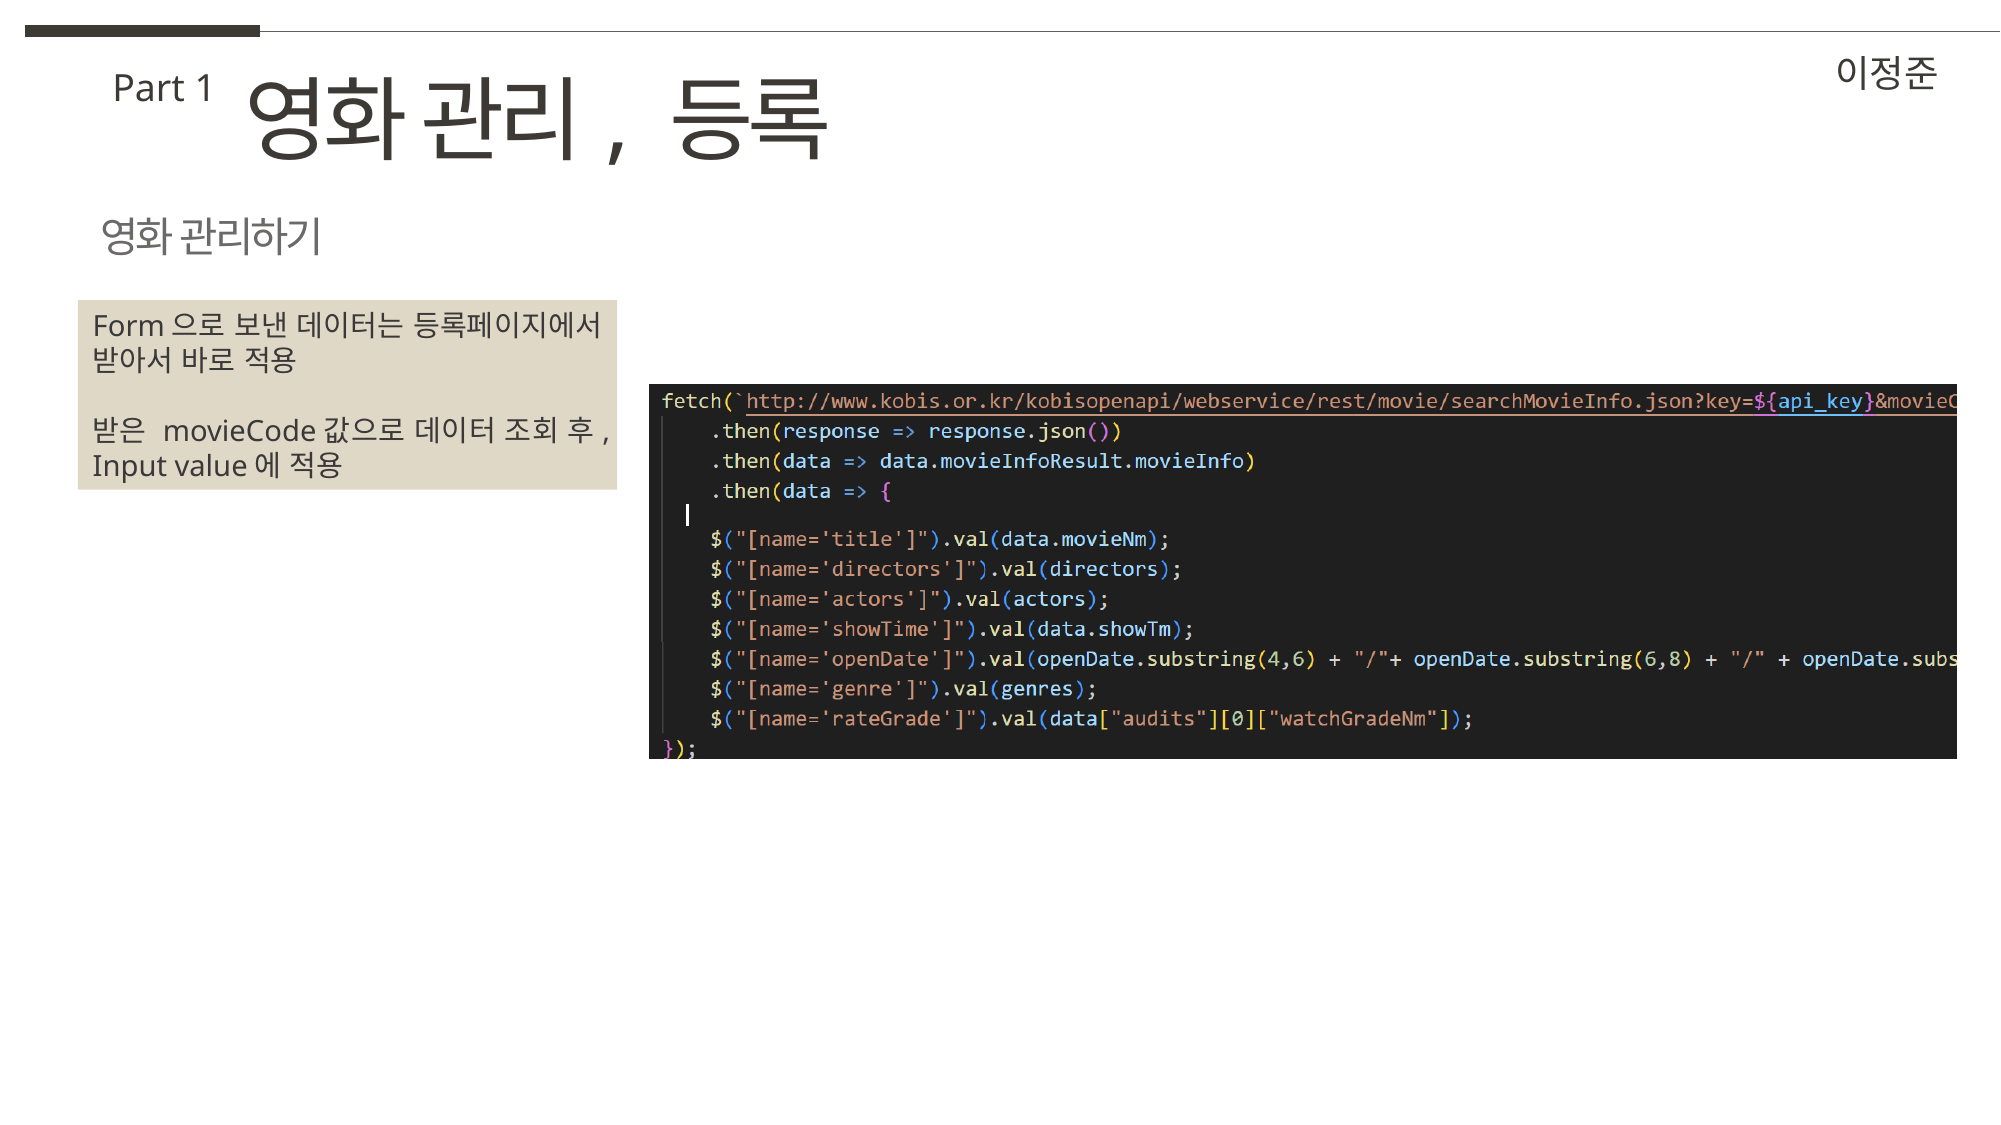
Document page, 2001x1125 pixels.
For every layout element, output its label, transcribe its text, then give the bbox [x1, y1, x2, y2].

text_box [76, 203, 618, 492]
text_box Part 1 [97, 56, 232, 117]
text_box 영화 관리, 등록 [229, 54, 847, 179]
picture [649, 384, 1957, 760]
text_box 이정준 [1820, 43, 1954, 103]
